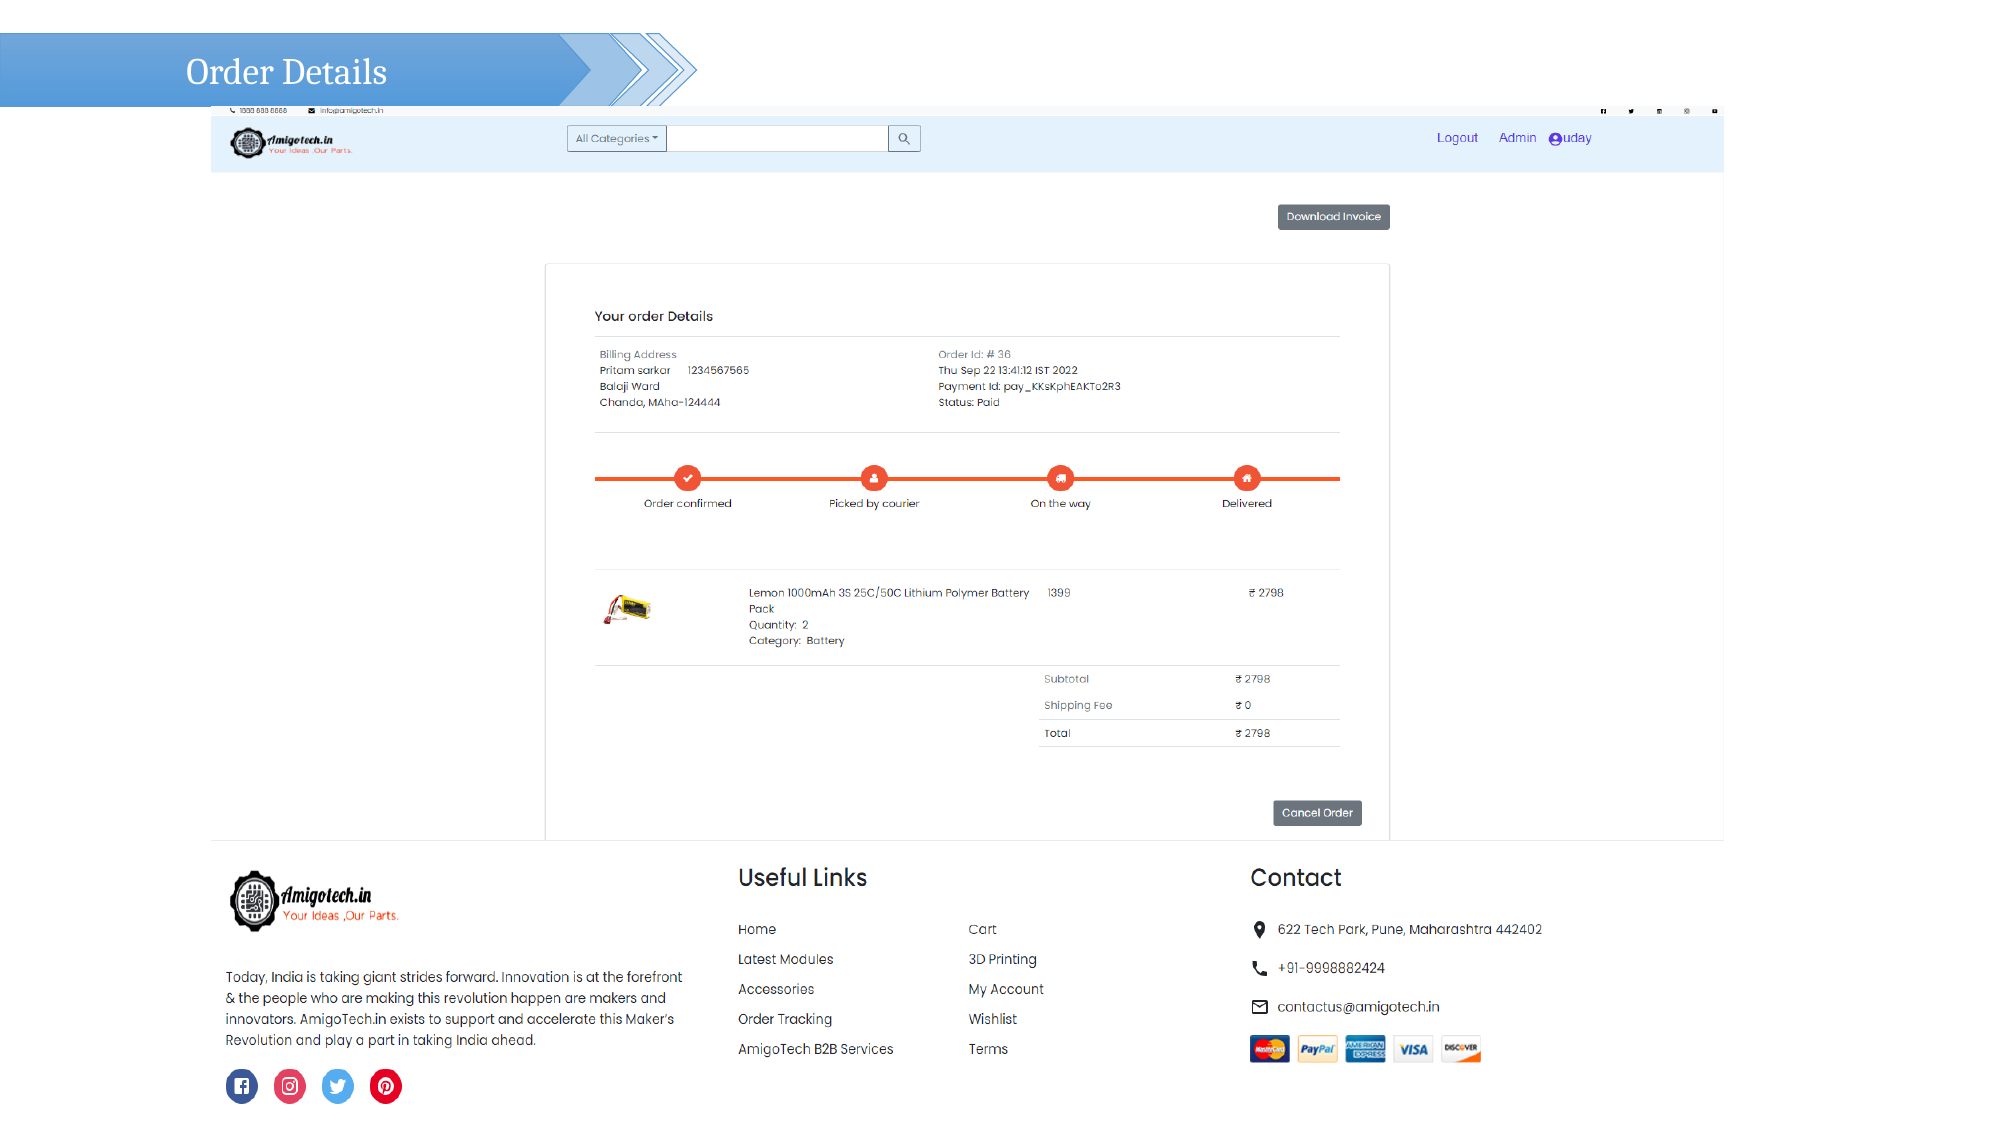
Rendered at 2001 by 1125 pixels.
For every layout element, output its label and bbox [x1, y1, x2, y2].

text_box [0, 33, 697, 107]
text_box [211, 106, 1724, 1120]
